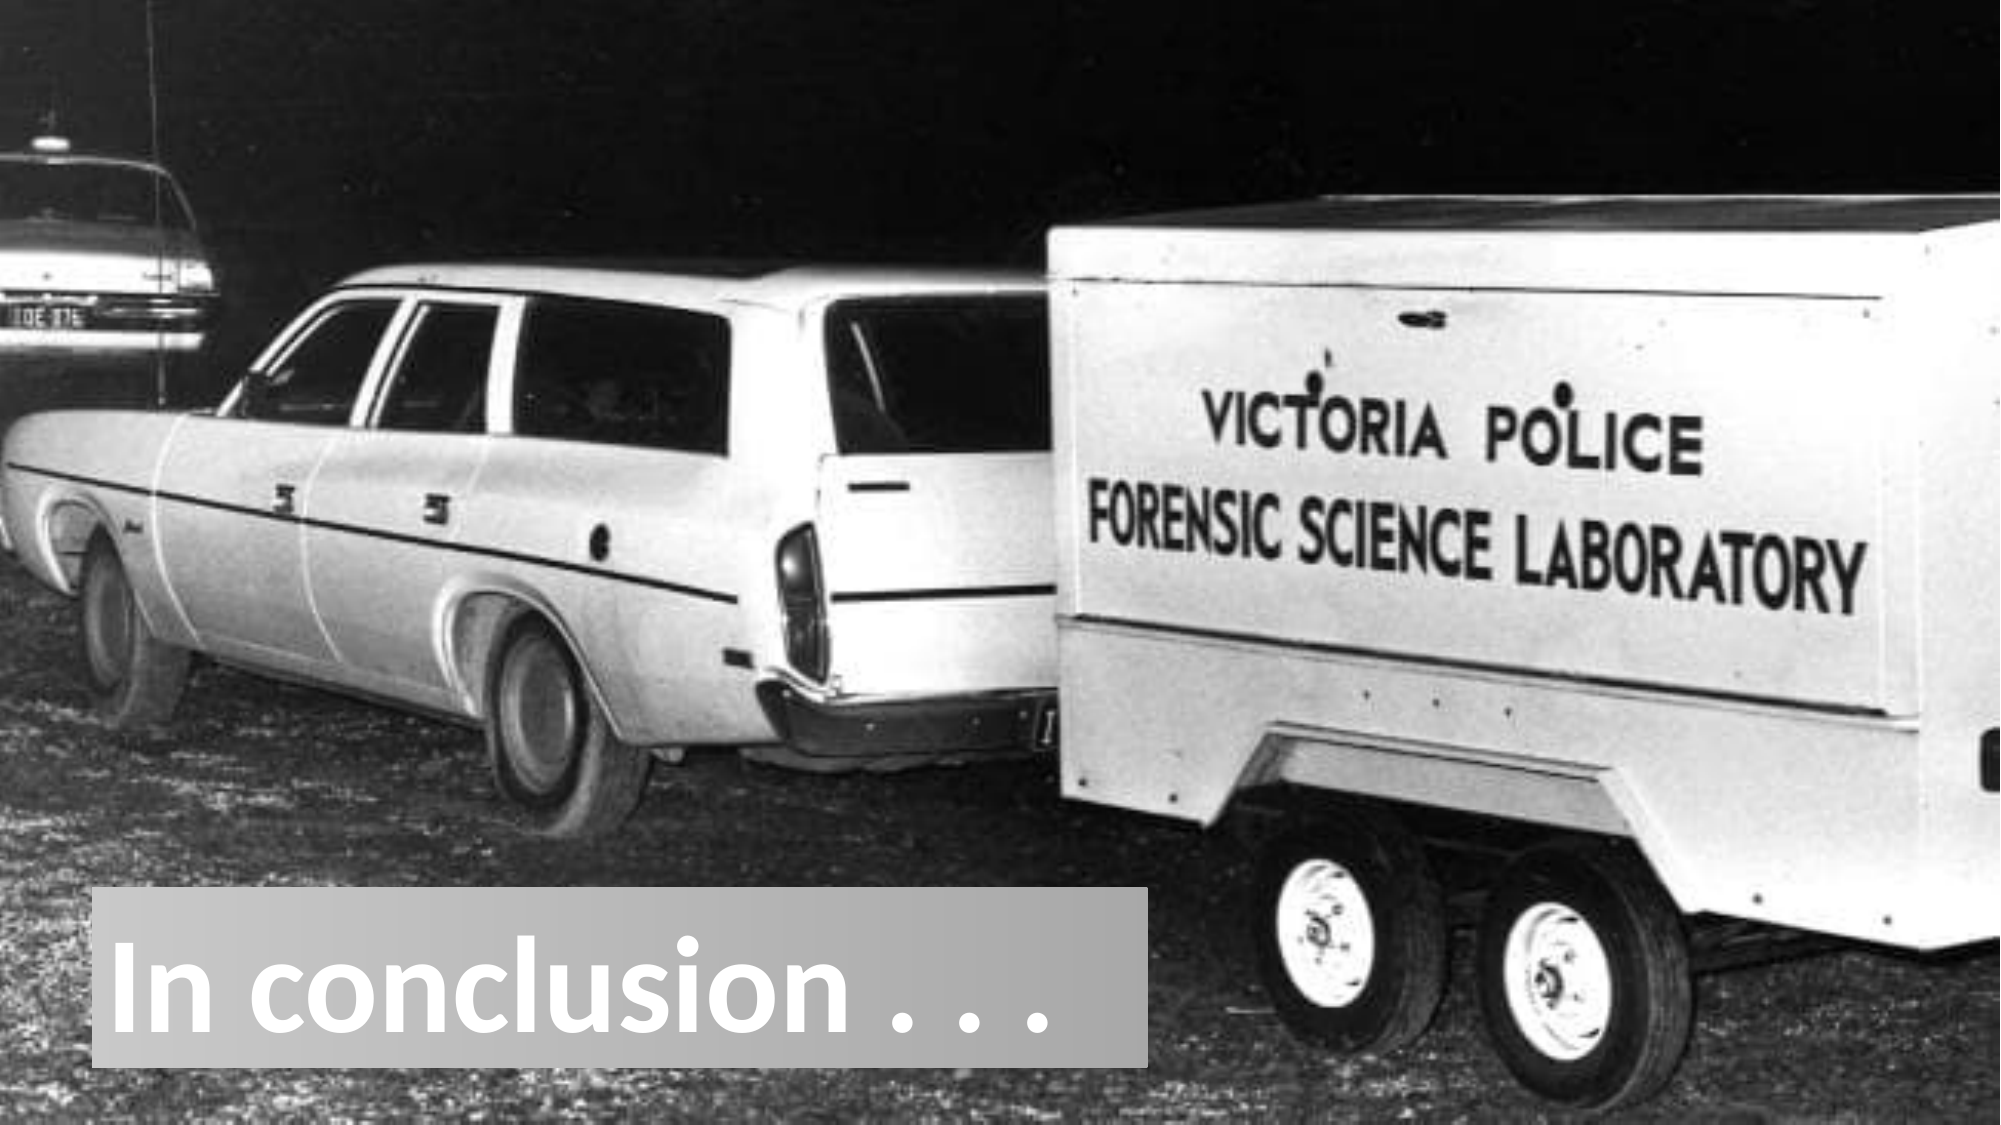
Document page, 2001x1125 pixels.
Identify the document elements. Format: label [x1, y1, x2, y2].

list [0, 0, 2000, 1125]
